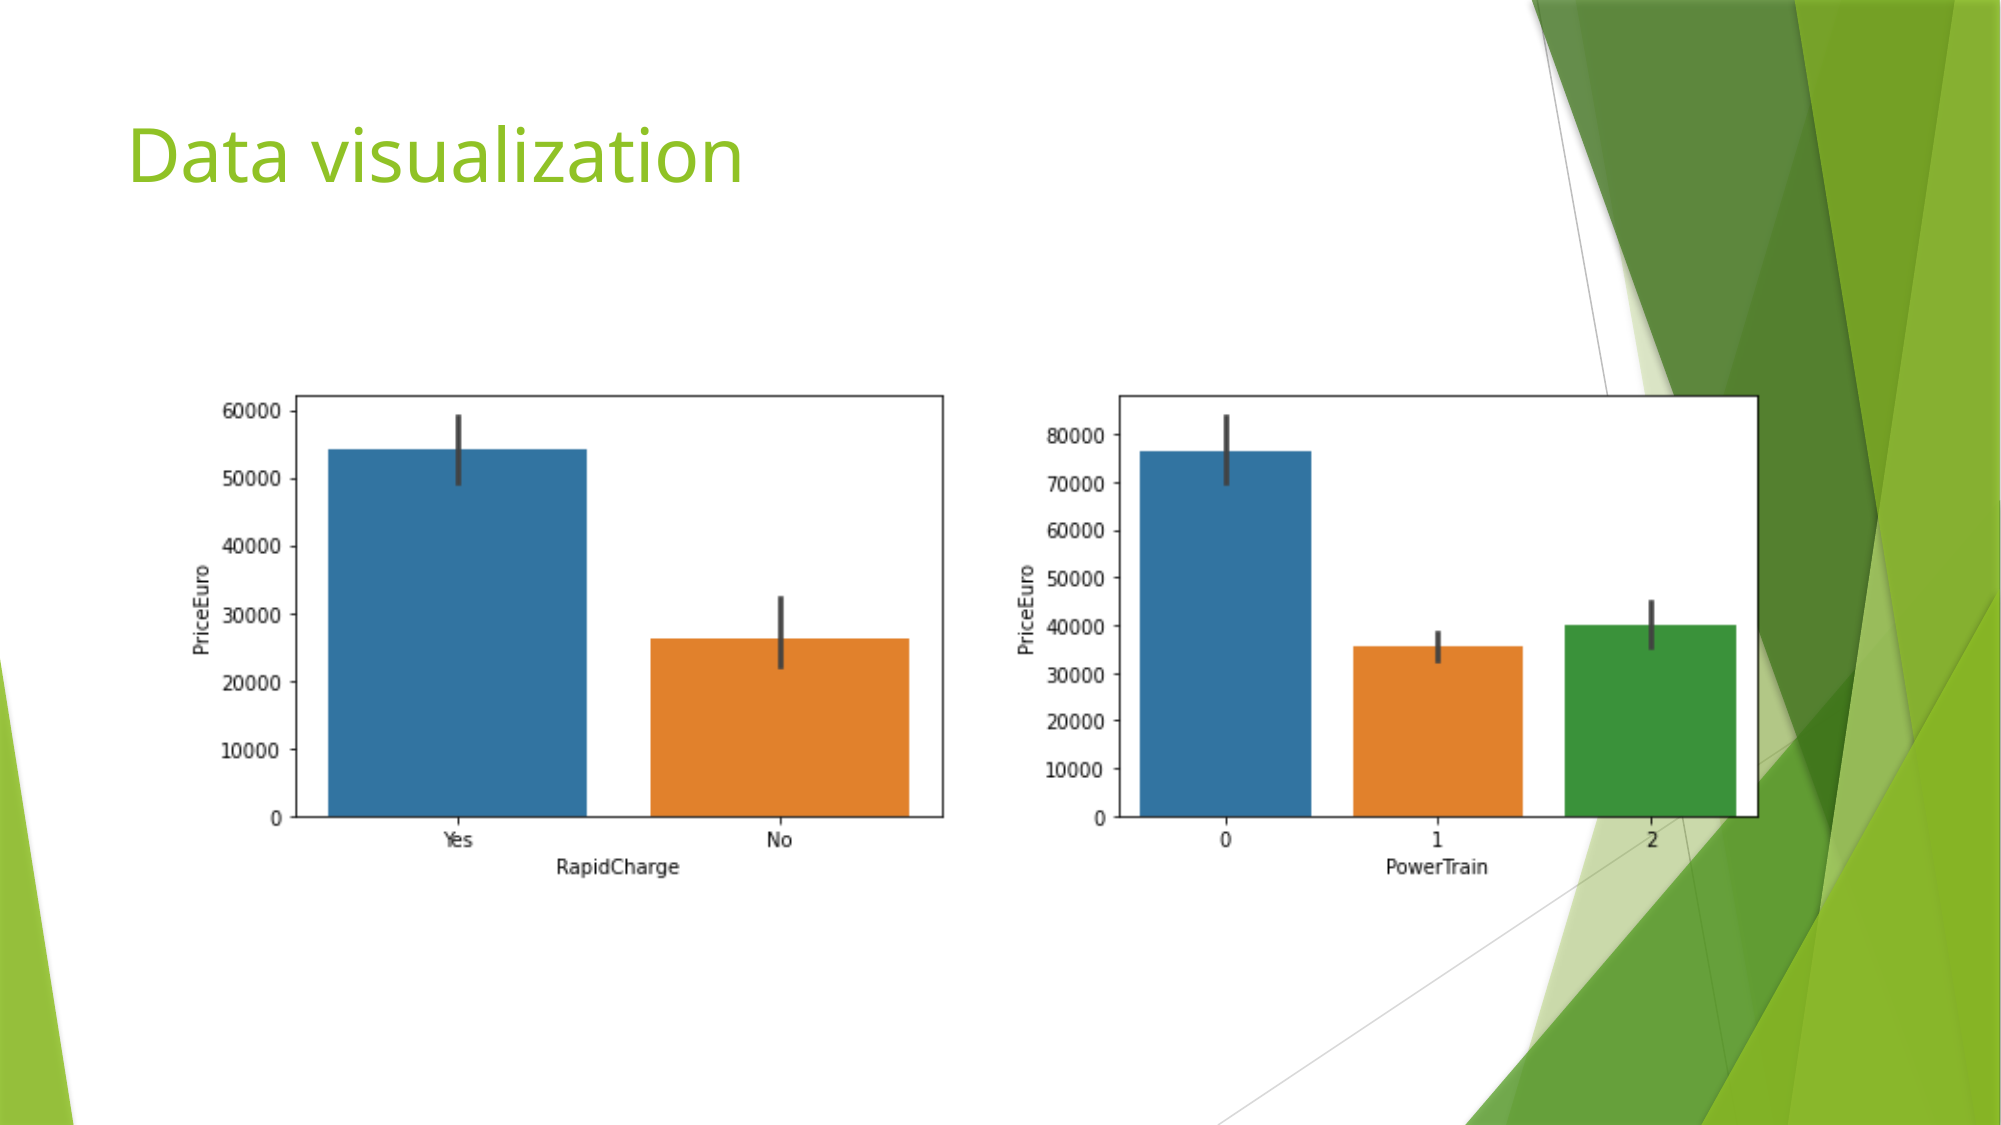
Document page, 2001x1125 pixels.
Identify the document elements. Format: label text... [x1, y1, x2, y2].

title Data visualization [111, 99, 1522, 317]
picture [1004, 383, 1771, 890]
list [179, 383, 956, 890]
